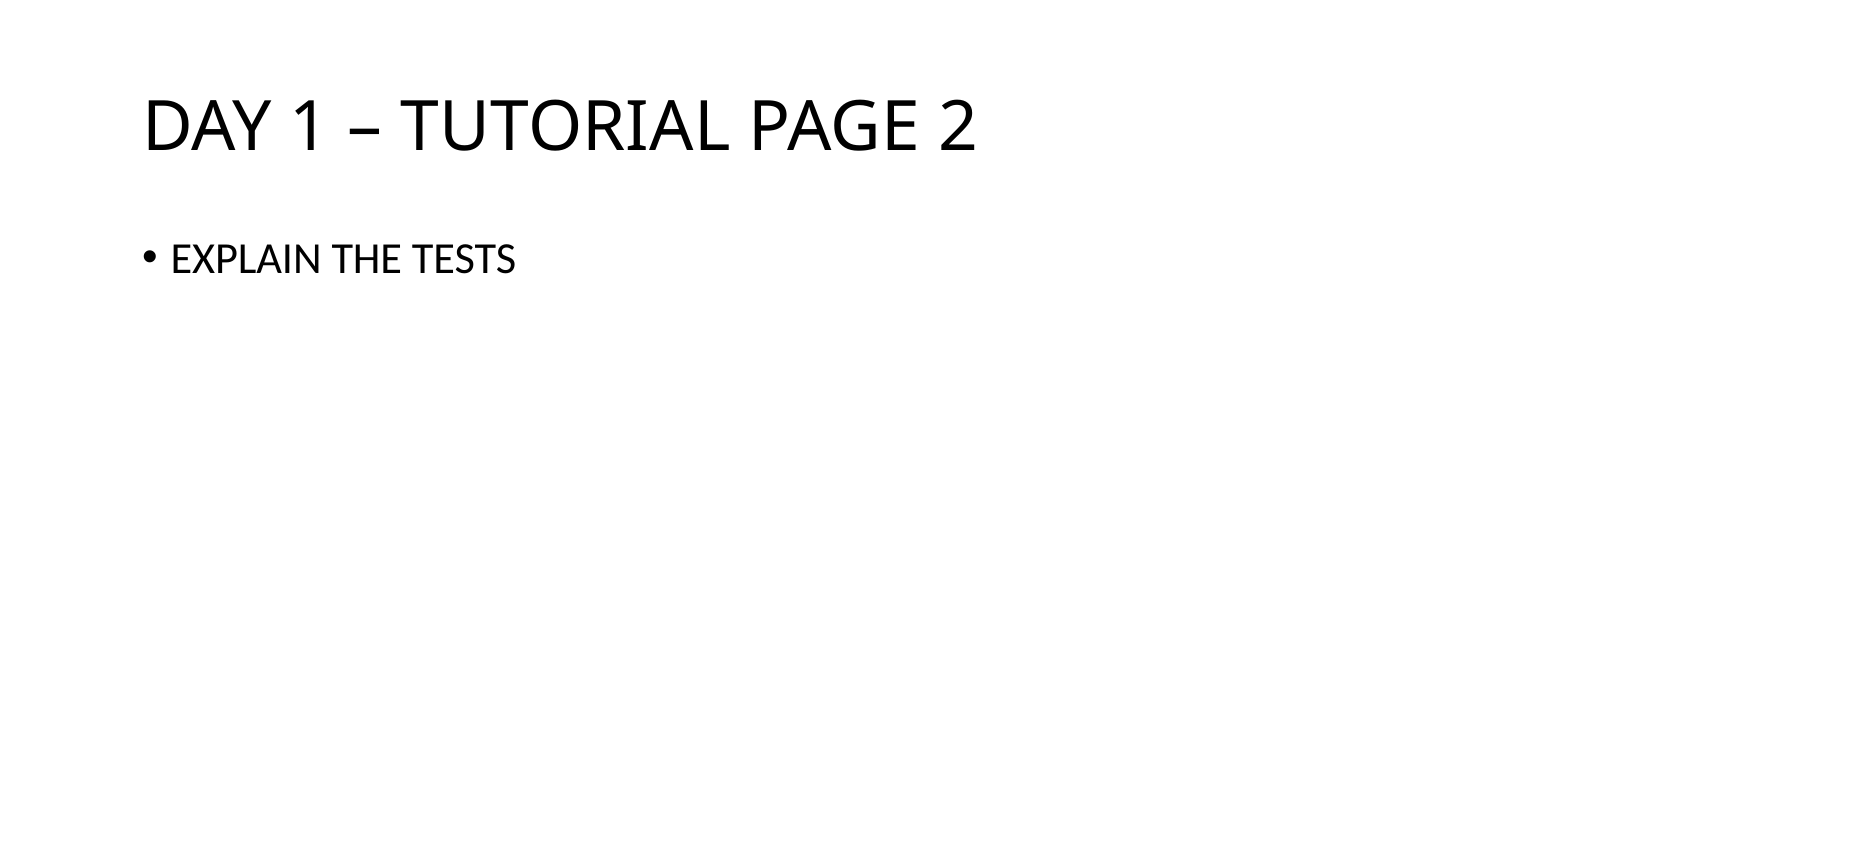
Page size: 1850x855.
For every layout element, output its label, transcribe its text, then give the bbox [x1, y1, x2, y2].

title DAY 1 – TUTORIAL PAGE 2 [127, 45, 1723, 211]
list EXPLAIN THE TESTS [127, 227, 1723, 771]
